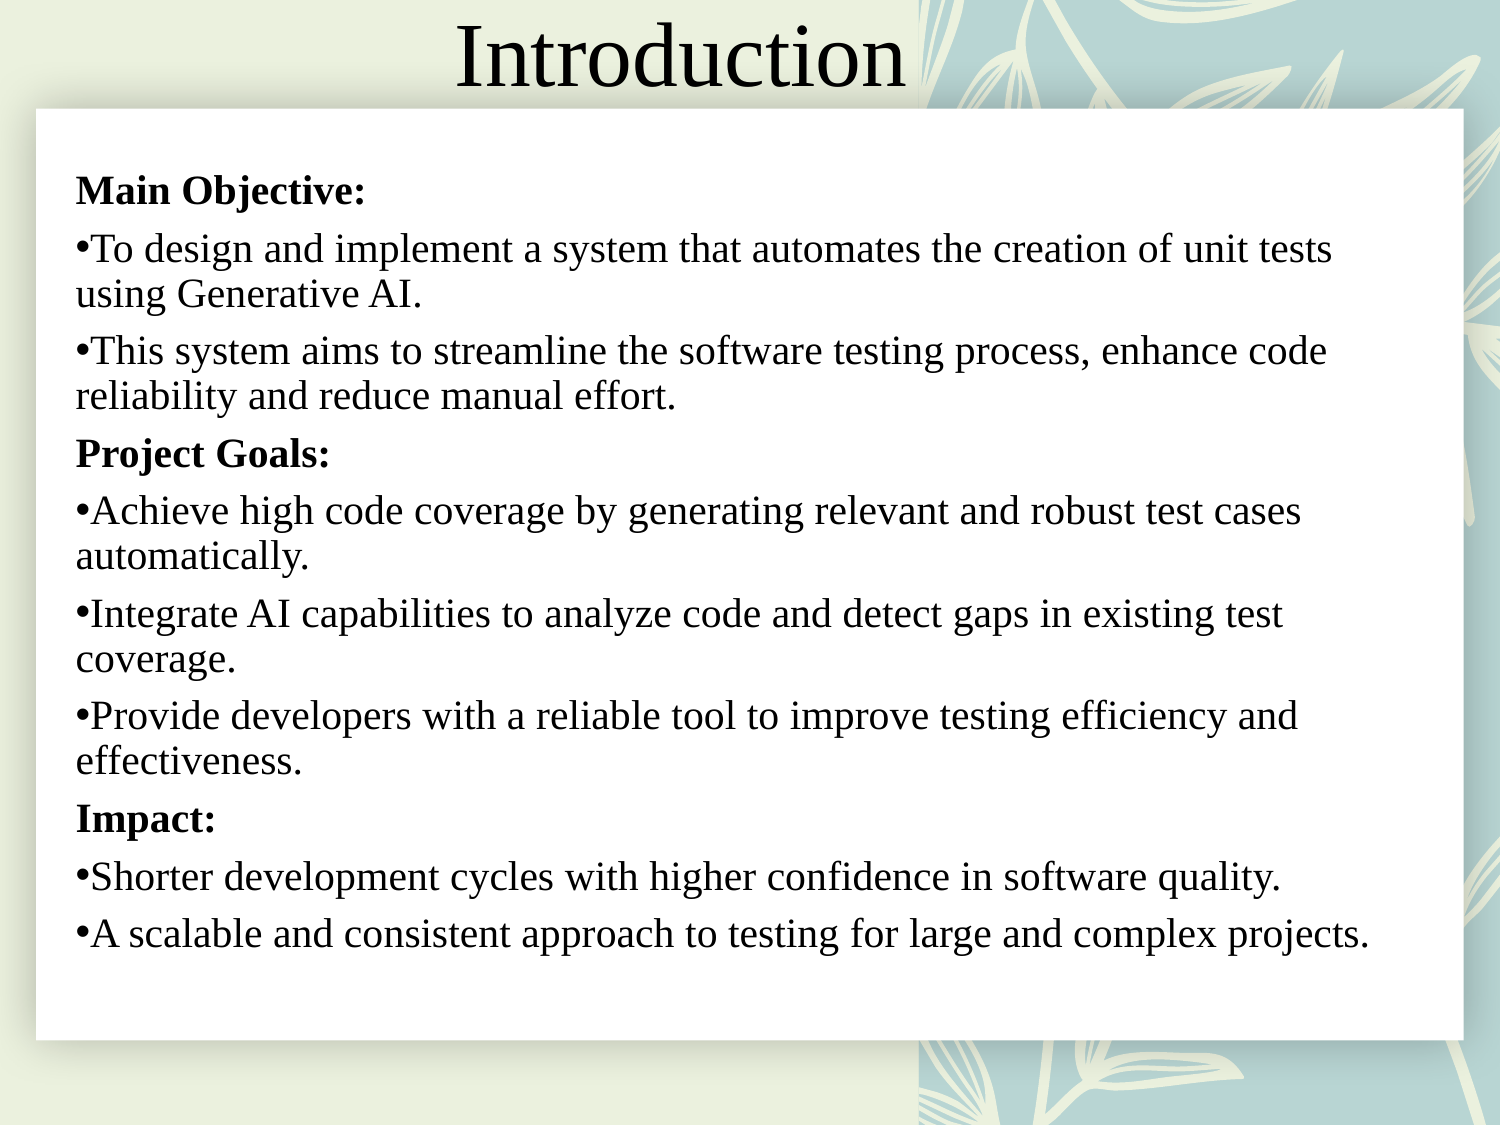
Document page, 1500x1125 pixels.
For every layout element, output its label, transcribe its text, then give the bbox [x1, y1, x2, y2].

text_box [918, 0, 1500, 1125]
text_box [34, 106, 913, 1042]
title Introduction [439, 0, 916, 109]
text_box Main Objective: To design and implement a system that automates the creation of unit tests using Generative AI. This system aims to streamline the software testing process, enhance code reliability and reduce manual effort. Project Goals: Achieve high code coverage by generating relevant and robust test cases automatically. Integrate AI capabilities to analyze code and detect gaps in existing test coverage. Provide developers with a reliable tool to improve testing efficiency and effectiveness. Impact: Shorter development cycles with higher confidence in software quality. A scalable and consistent approach to testing for large and complex projects. [60, 161, 913, 1057]
text_box [0, 0, 913, 1125]
